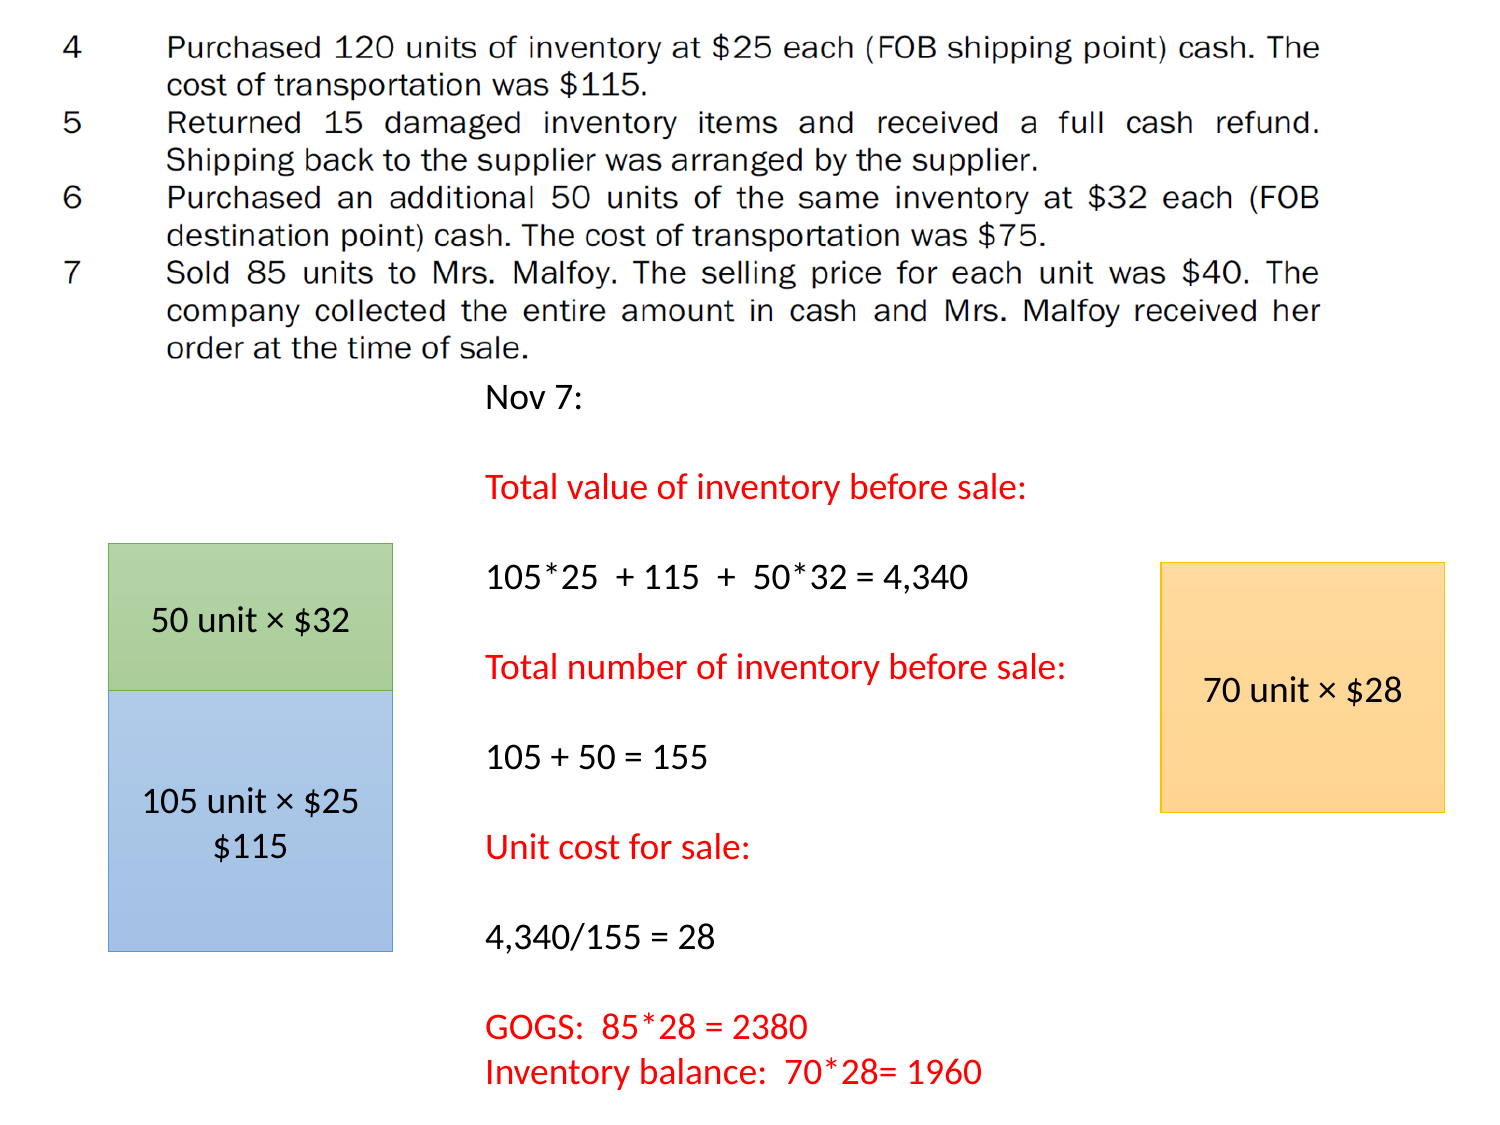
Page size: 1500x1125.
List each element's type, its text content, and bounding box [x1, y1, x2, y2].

text_box 50 unit × $32 [108, 543, 393, 691]
text_box 105 unit × $25 $115 [108, 691, 393, 952]
text_box 70 unit × $28 [1160, 562, 1445, 813]
picture [27, 28, 1400, 365]
text_box Nov 7: Total value of inventory before sale: 105*25 + 115 + 50*32 = 4,340 Total number of inventory before sale: 105 + 50 = 155 Unit cost for sale: 4,340/155 = 28 GOGS: 85*28 = 2380 Inventory balance: 70*28= 1960 [470, 364, 1433, 1100]
